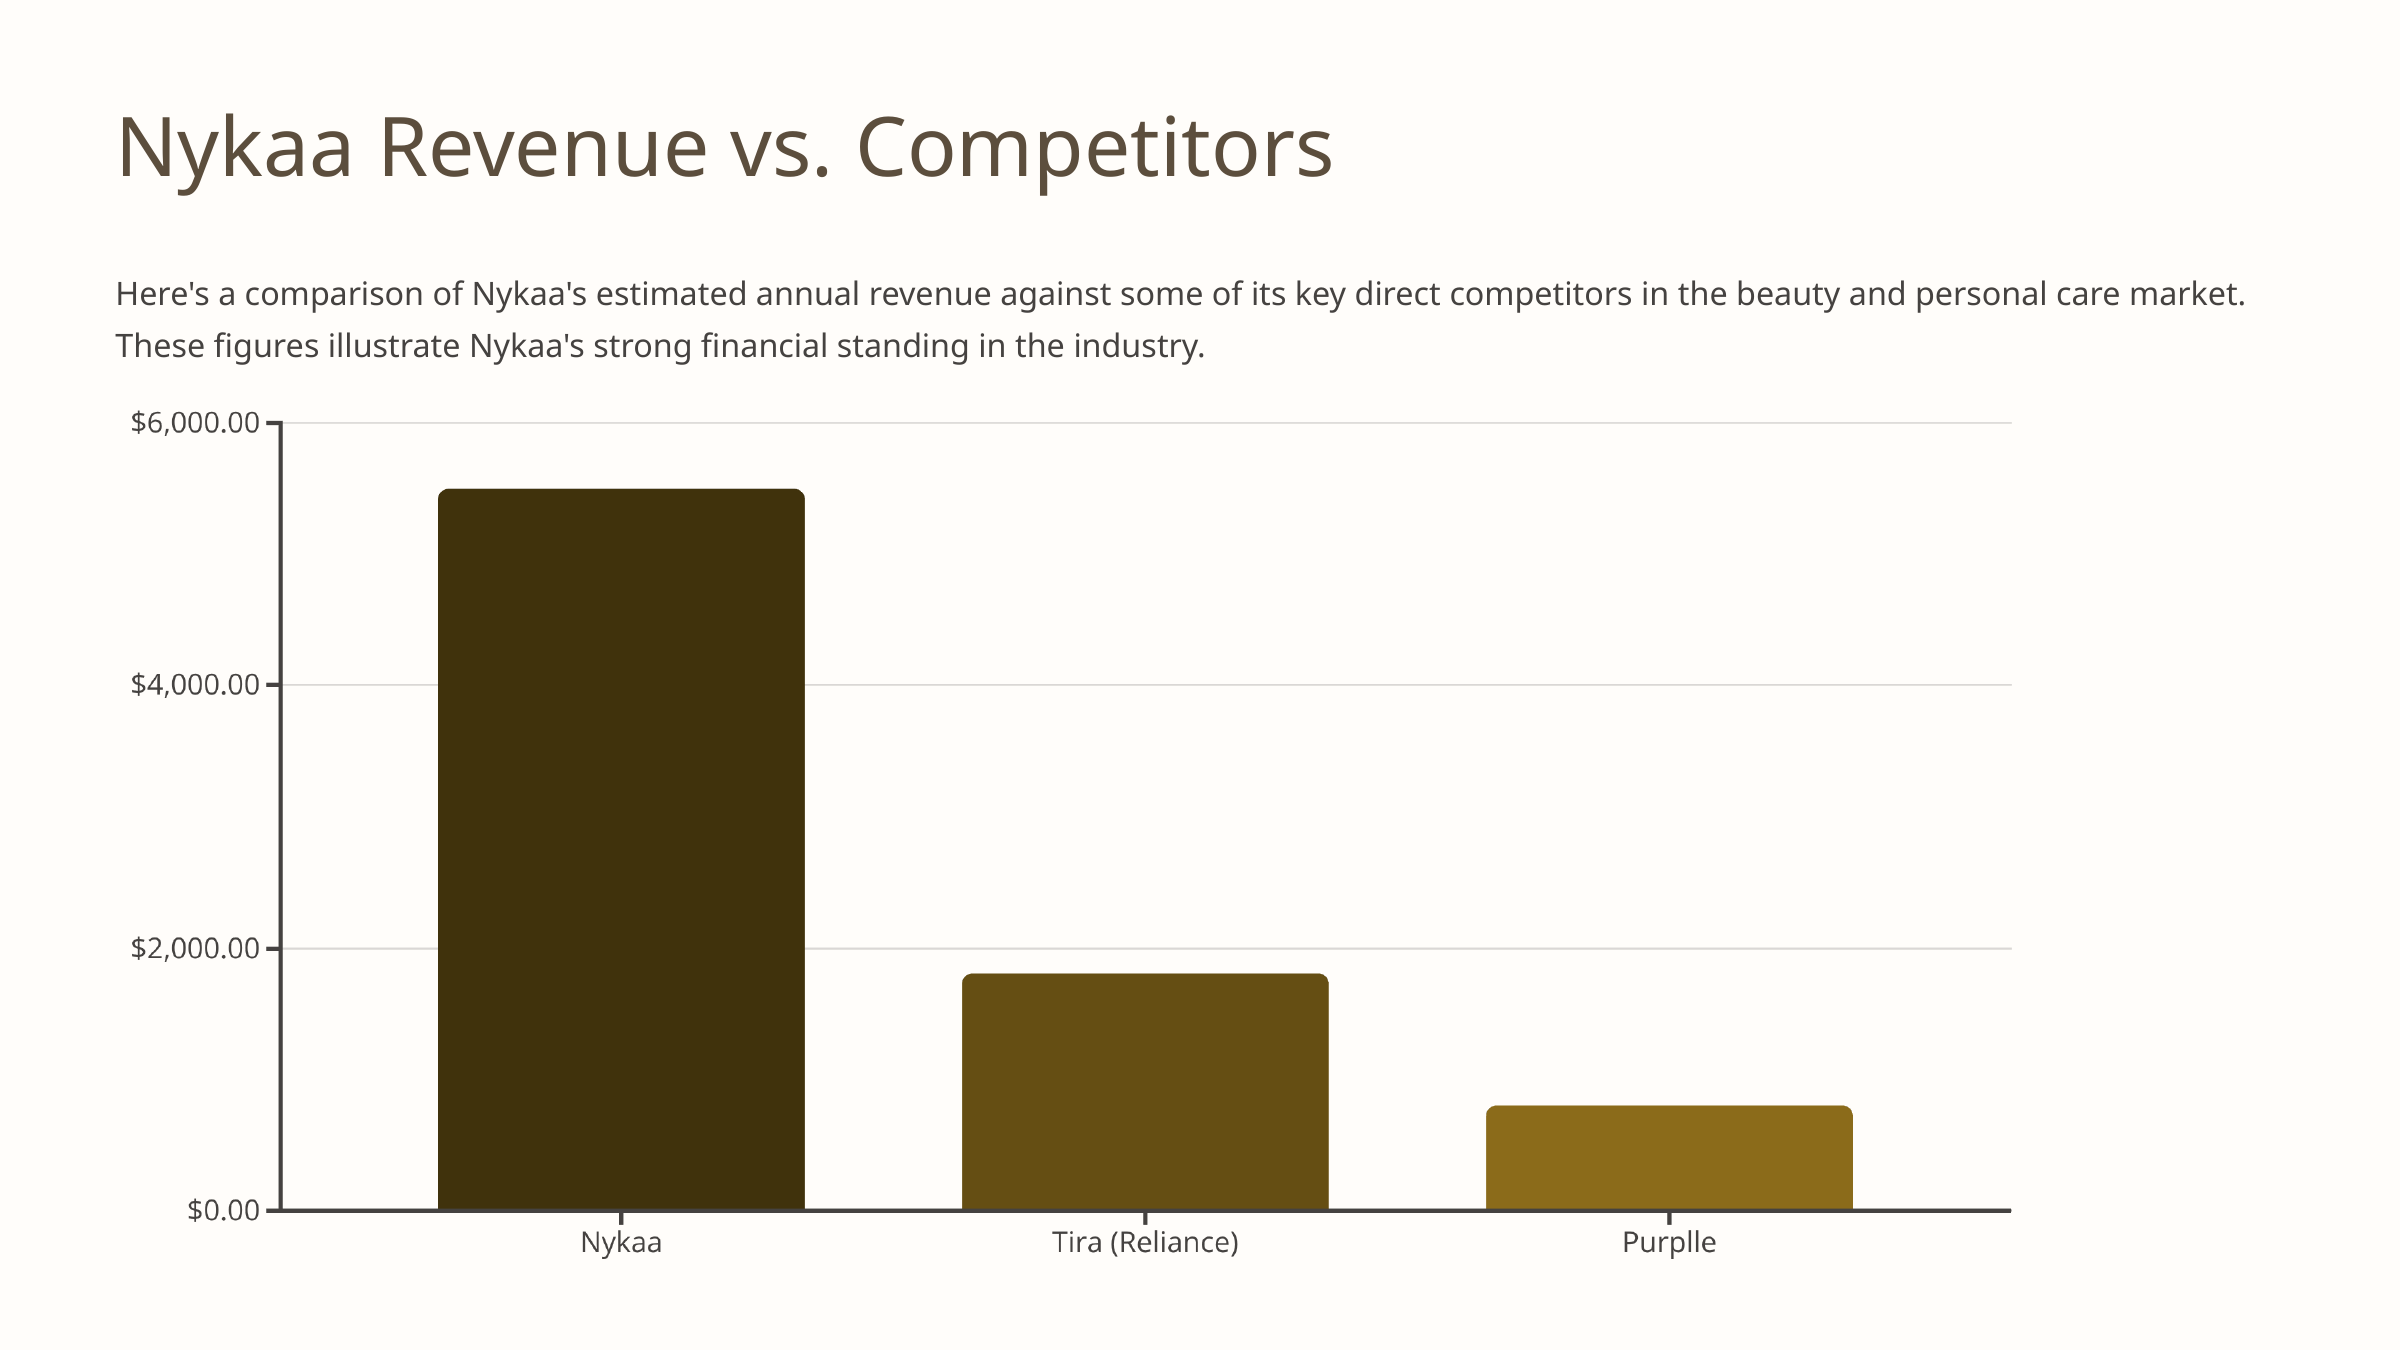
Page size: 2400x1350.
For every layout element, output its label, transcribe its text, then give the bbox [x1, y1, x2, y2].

picture [115, 402, 2012, 1260]
text_box Here's a comparison of Nykaa's estimated annual revenue against some of its key direct competitors in the beauty and personal care market. These figures illustrate Nykaa's strong financial standing in the industry. [115, 259, 2285, 366]
text_box Nykaa Revenue vs. Competitors [115, 90, 1456, 194]
